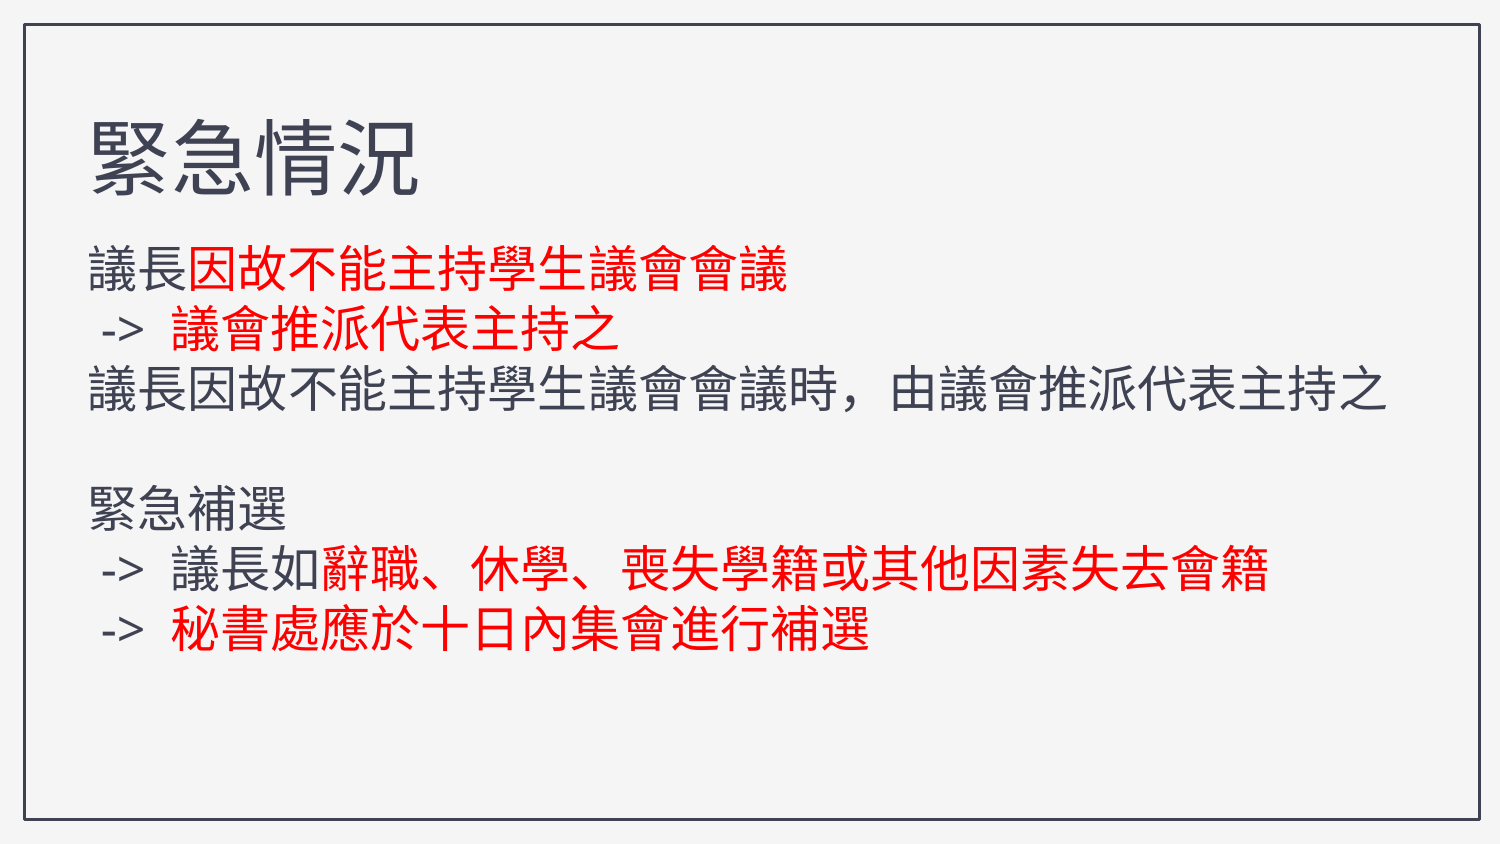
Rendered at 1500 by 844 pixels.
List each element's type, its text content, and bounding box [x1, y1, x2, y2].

text_box 議長因故不能主持學生議會會議 -> 議會推派代表主持之 議長因故不能主持學生議會會議時，由議會推派代表主持之 緊急補選 -> 議長如辭職、休學、喪失學籍或其他因素失去會籍 -> 秘書處應於十日內集會進行補選 [72, 222, 1451, 844]
text_box 緊急情況 [72, 91, 459, 222]
